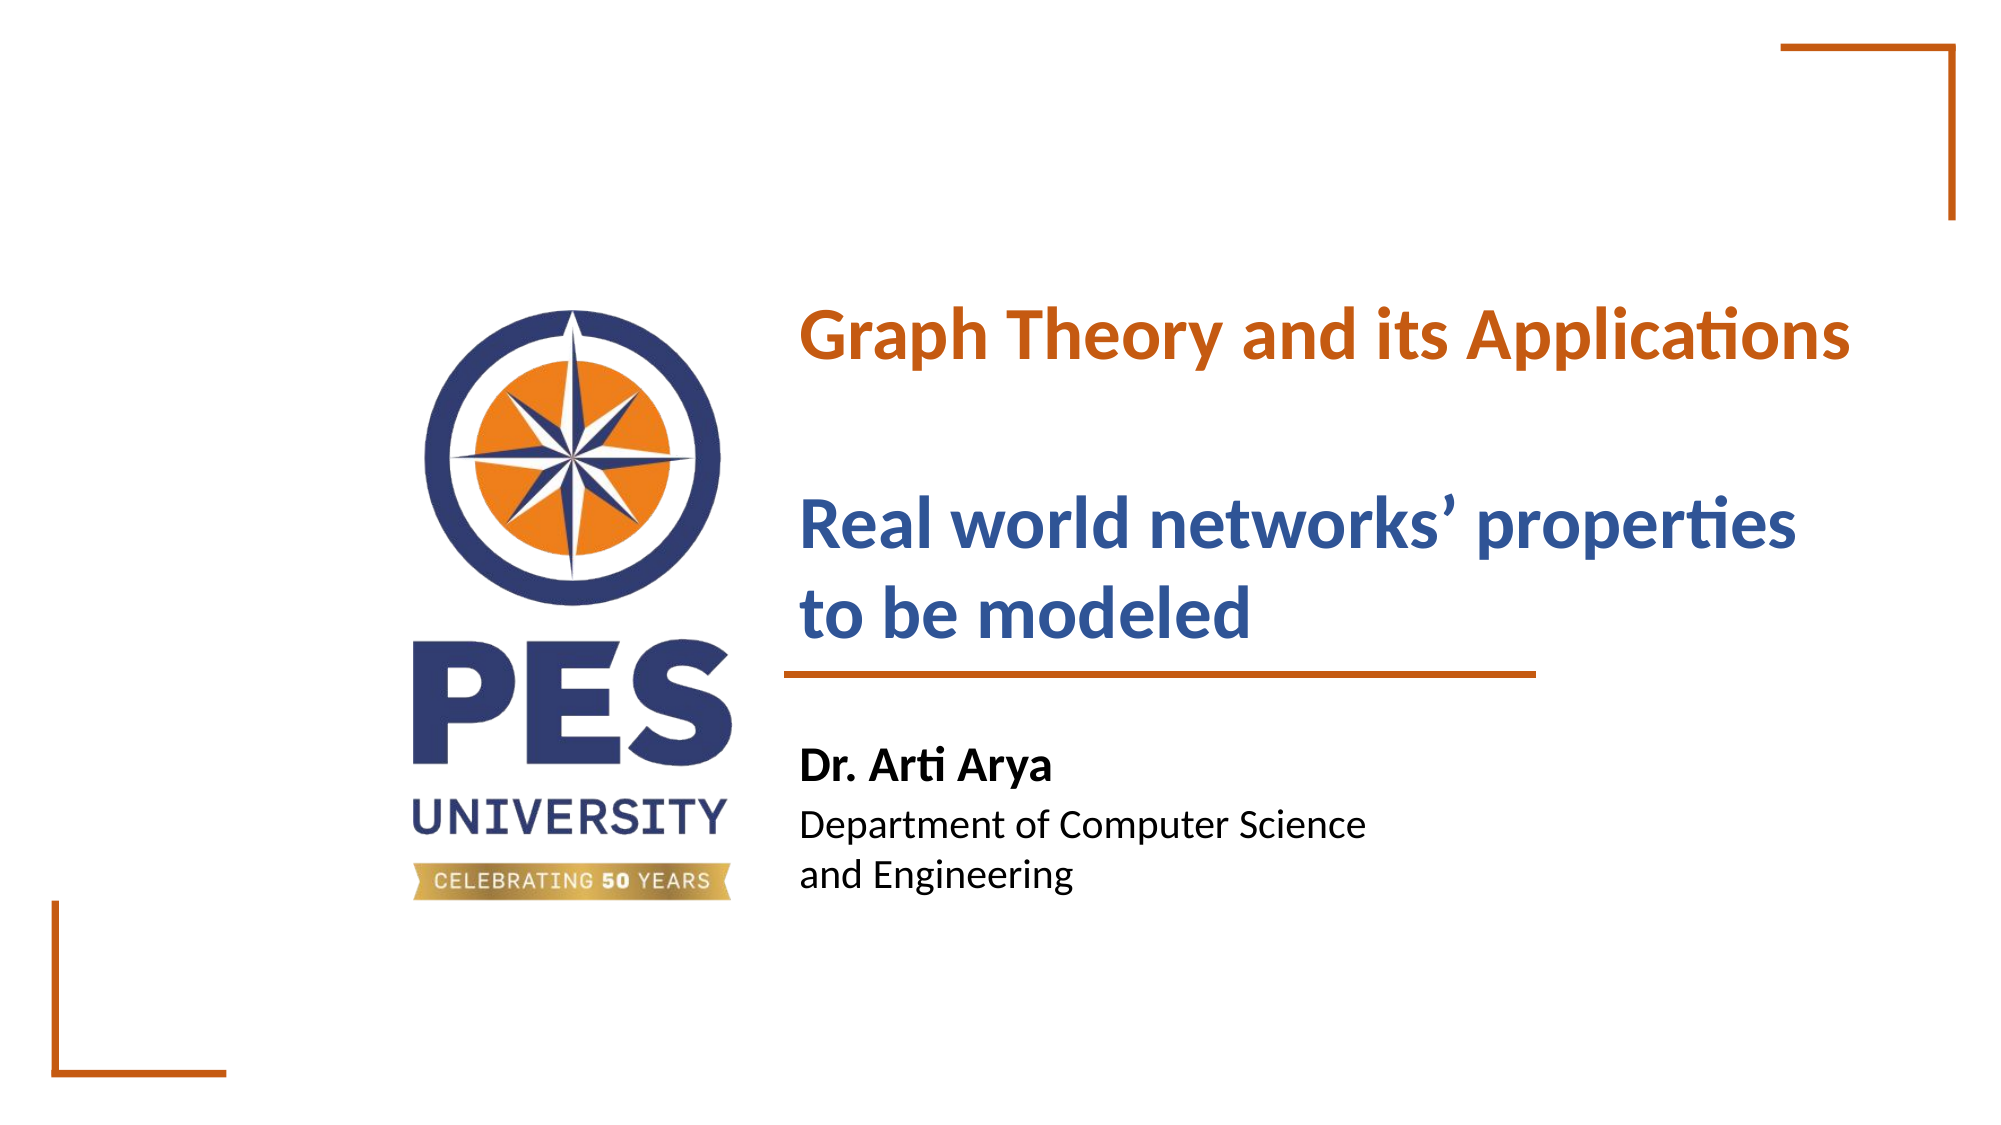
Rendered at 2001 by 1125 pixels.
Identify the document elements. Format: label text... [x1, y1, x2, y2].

text_box Department of Computer Science and Engineering [784, 789, 2000, 905]
picture [413, 310, 733, 901]
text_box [1780, 43, 1956, 221]
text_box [51, 900, 227, 1078]
text_box Graph Theory and its Applications [784, 276, 2000, 382]
text_box Dr. Arti Arya [784, 724, 2000, 789]
text_box Real world networks’ properties to be modeled [784, 466, 1850, 662]
